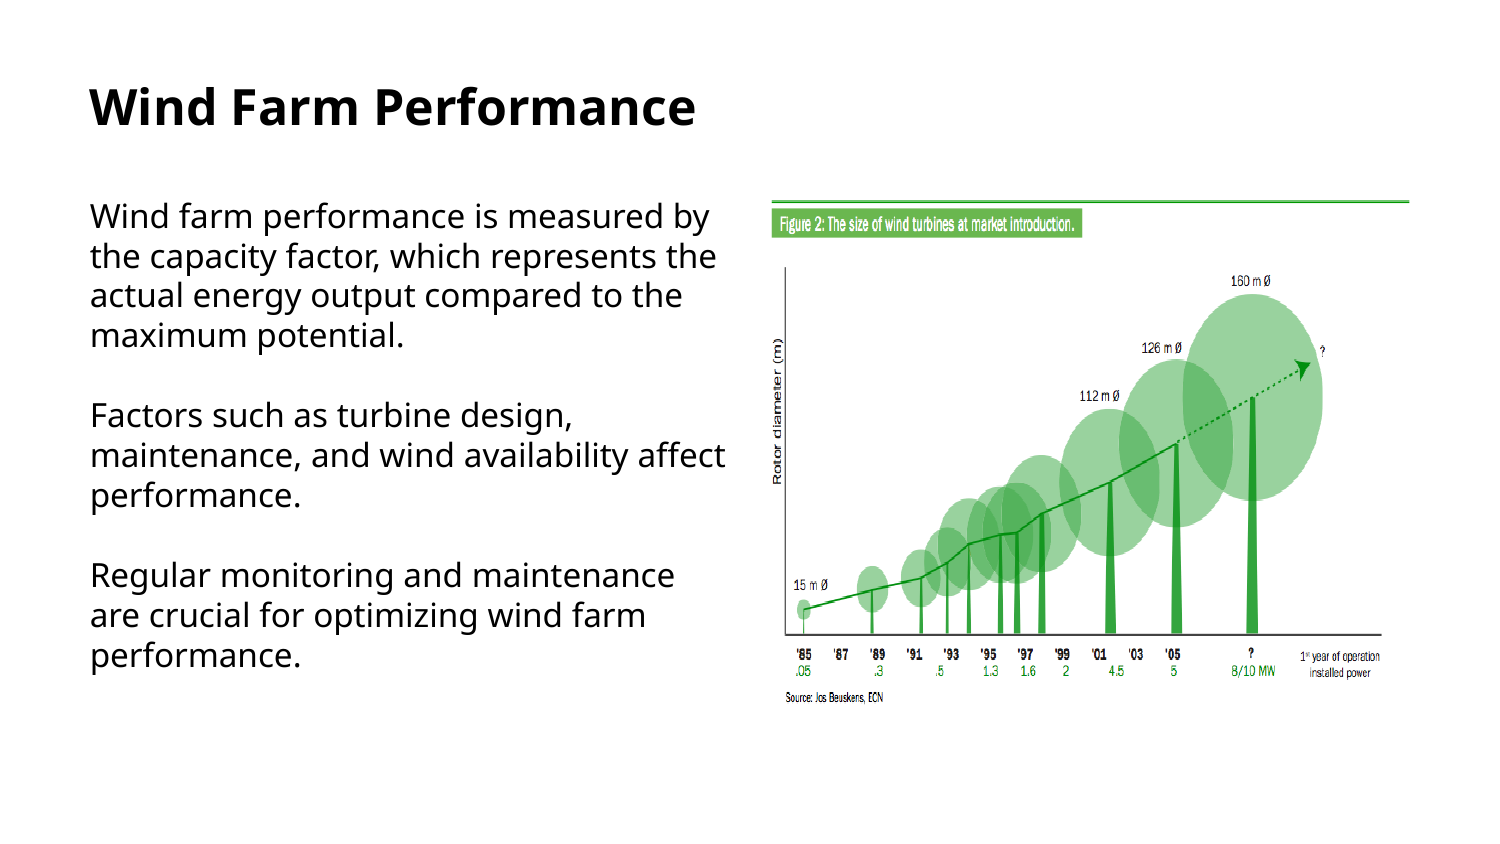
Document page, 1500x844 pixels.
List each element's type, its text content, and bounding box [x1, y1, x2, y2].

text_box Wind farm performance is measured by the capacity factor, which represents the actual energy output compared to the maximum potential. Factors such as turbine design, maintenance, and wind availability affect performance. Regular monitoring and maintenance are crucial for optimizing wind farm performance. [74, 187, 749, 713]
text_box Wind Farm Performance [74, 37, 1425, 173]
picture [749, 187, 1425, 713]
